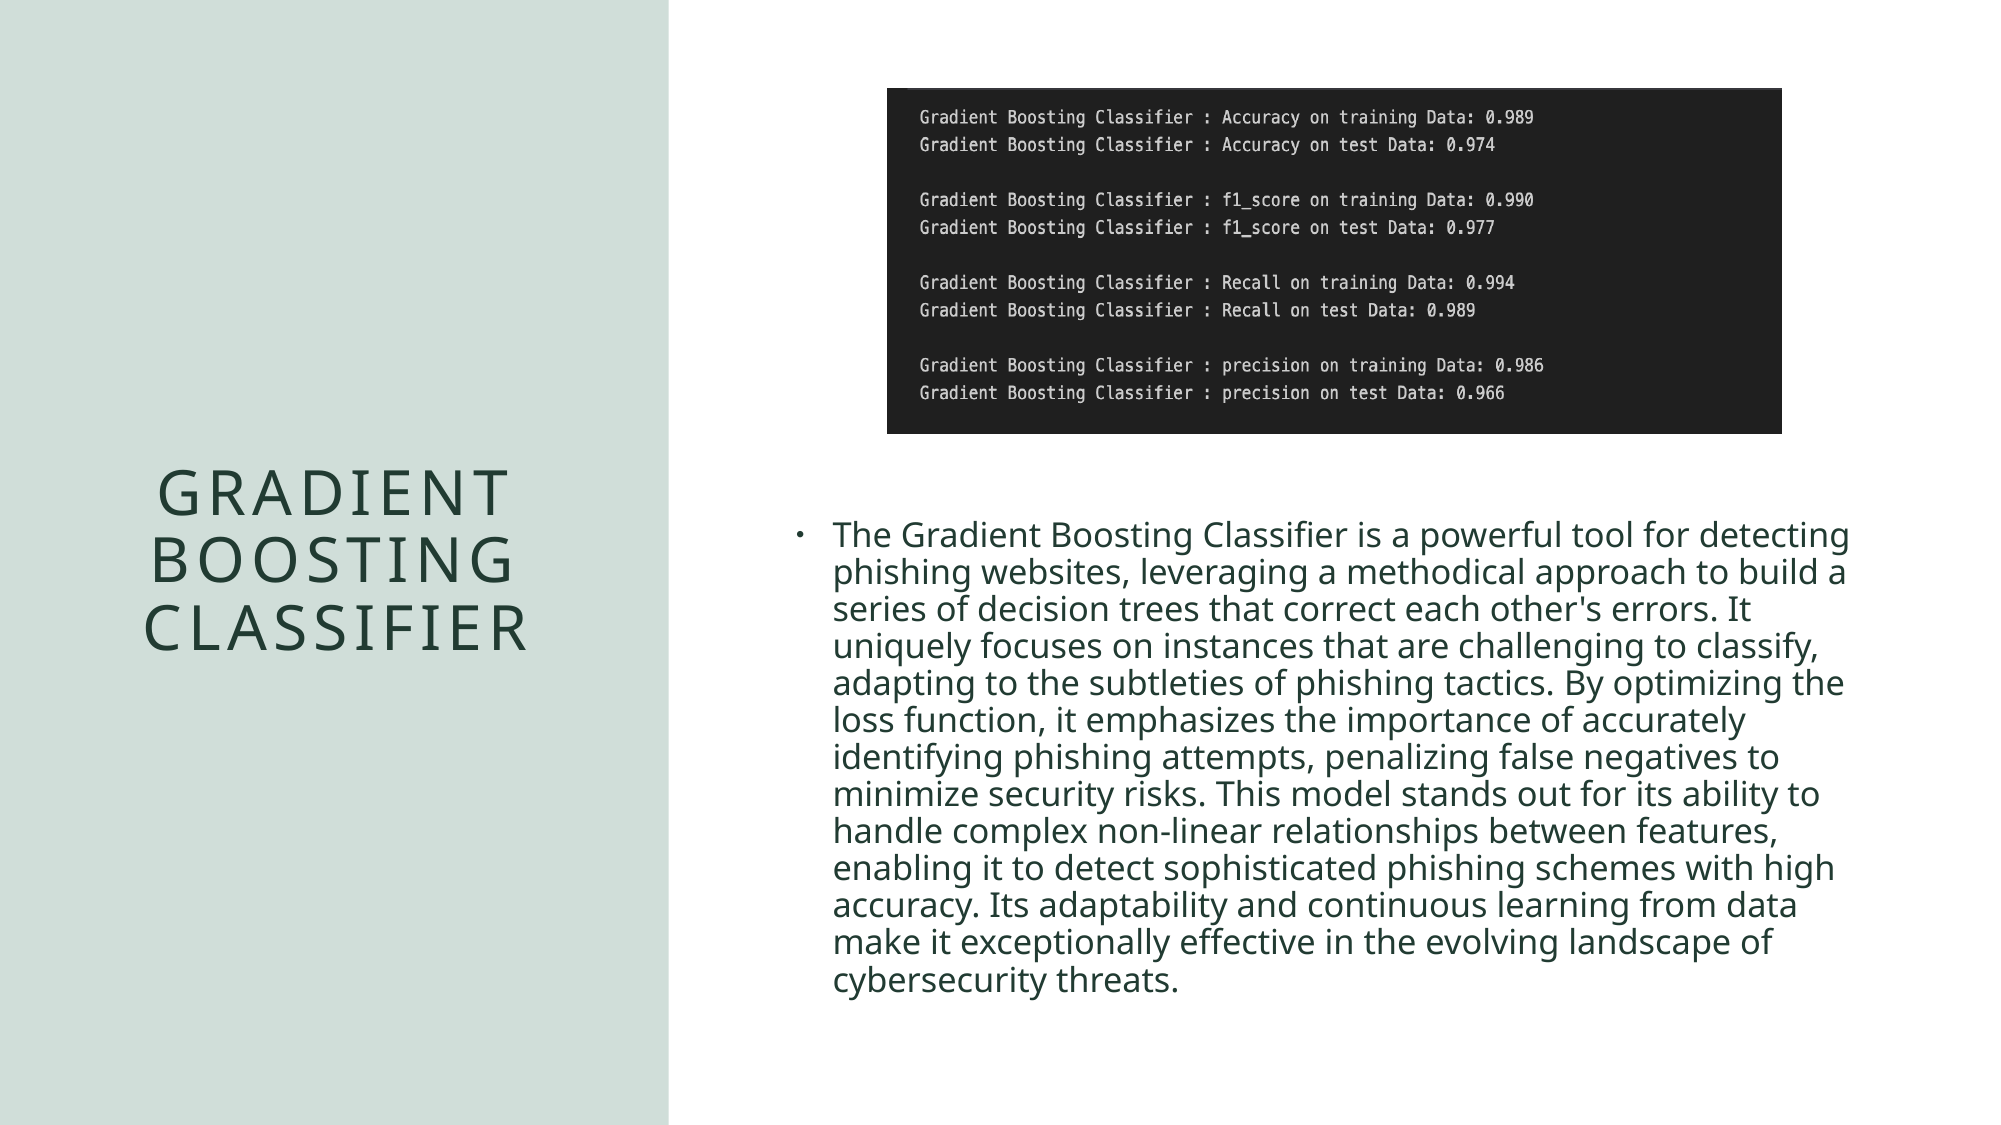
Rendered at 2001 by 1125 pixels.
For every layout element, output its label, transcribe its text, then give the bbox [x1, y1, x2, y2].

list The Gradient Boosting Classifier is a powerful tool for detecting phishing websites, leveraging a methodical approach to build a series of decision trees that correct each other's errors. It uniquely focuses on instances that are challenging to classify, adapting to the subtleties of phishing tactics. By optimizing the loss function, it emphasizes the importance of accurately identifying phishing attempts, penalizing false negatives to minimize security risks. This model stands out for its ability to handle complex non-linear relationships between features, enabling it to detect sophisticated phishing schemes with high accuracy. Its adaptability and continuous learning from data make it exceptionally effective in the evolving landscape of cybersecurity threats. [781, 510, 1886, 1037]
title Gradient boosting classifier [114, 224, 557, 900]
text_box [670, 0, 2000, 1125]
picture [887, 88, 1782, 434]
text_box [0, 0, 670, 1125]
